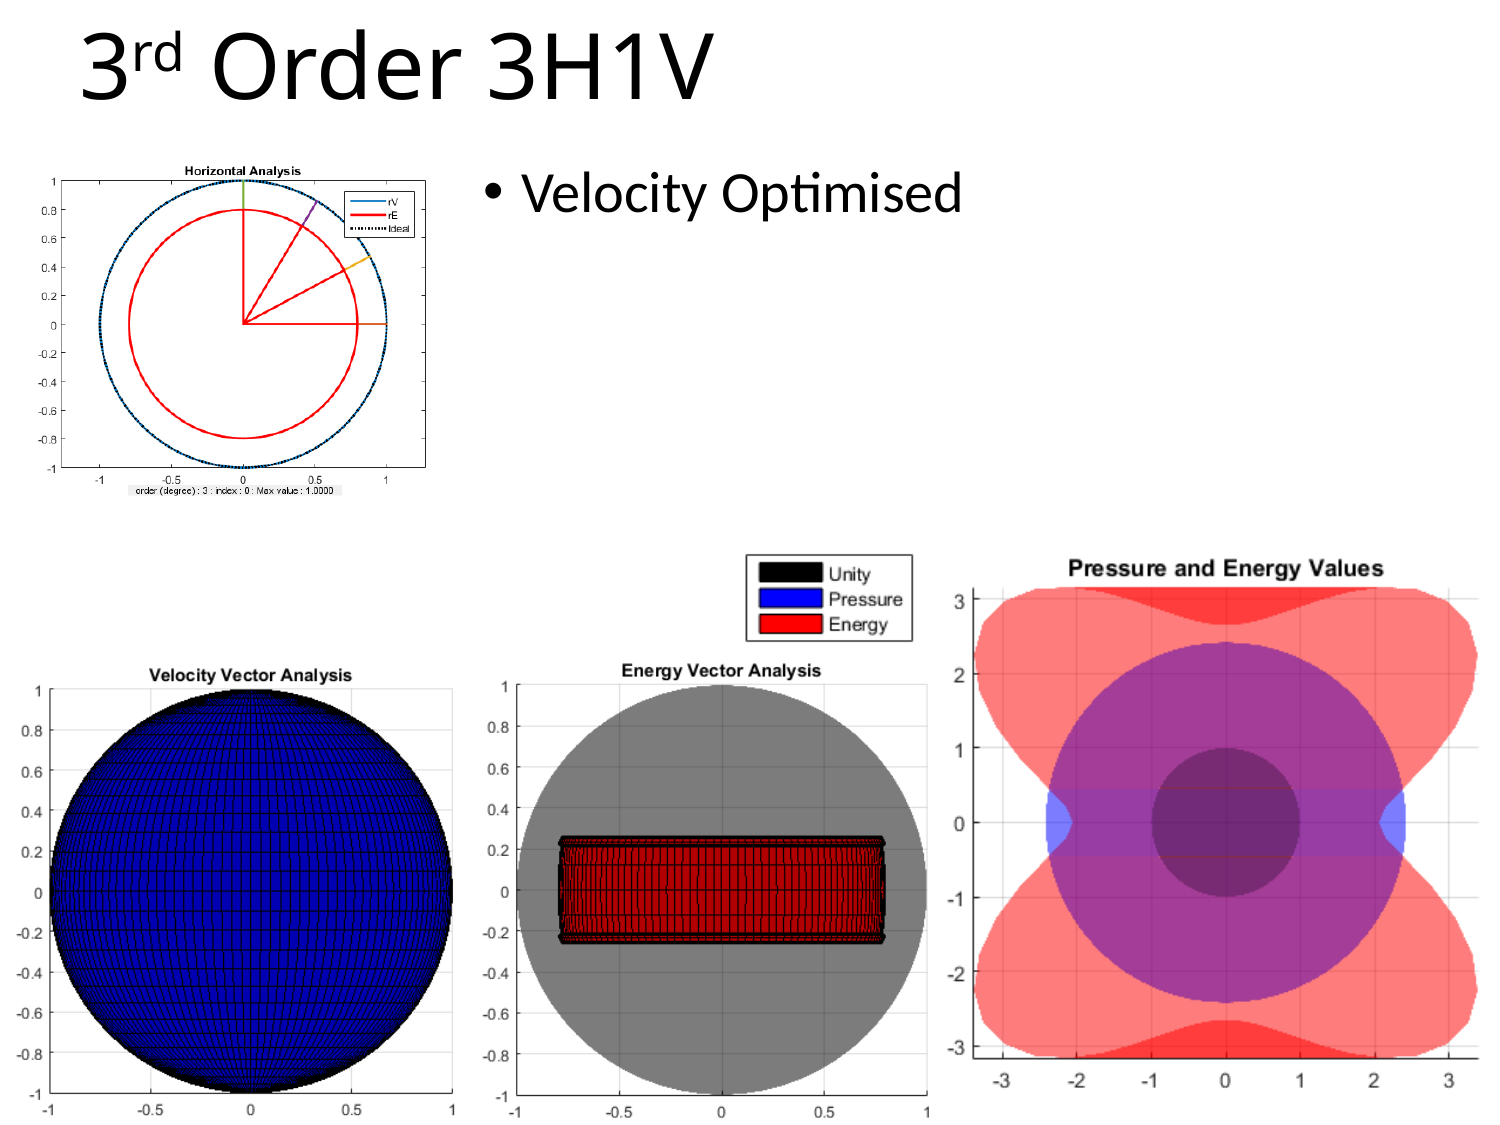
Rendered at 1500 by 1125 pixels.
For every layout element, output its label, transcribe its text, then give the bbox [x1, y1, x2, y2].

title 3rd Order 3H1V [64, 0, 1435, 139]
list Velocity Optimised [468, 154, 1435, 654]
picture [0, 154, 469, 507]
picture [0, 506, 1500, 1125]
